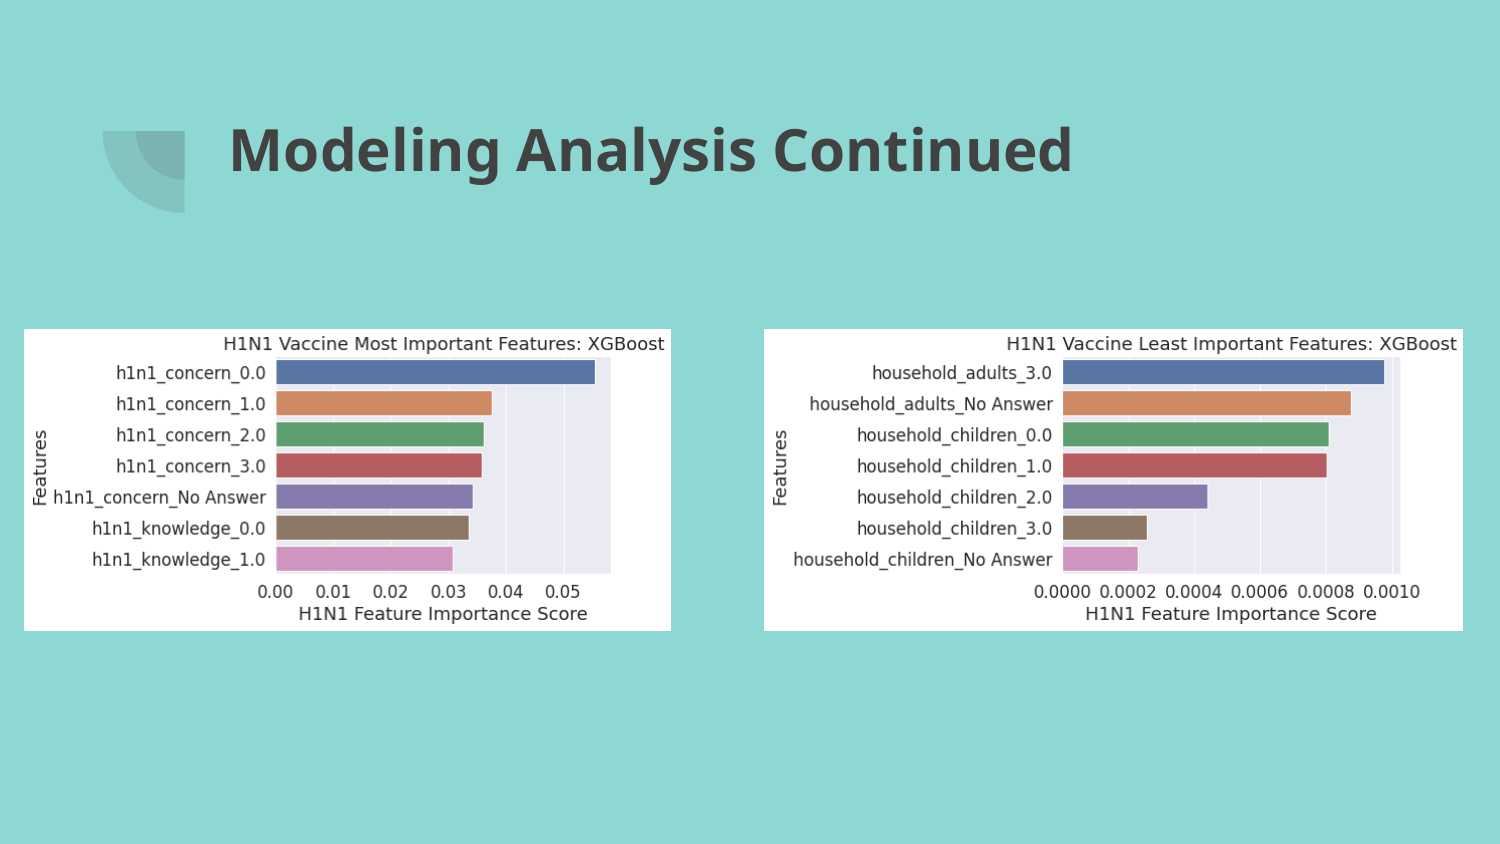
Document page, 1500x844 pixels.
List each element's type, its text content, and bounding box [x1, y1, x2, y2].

picture [764, 329, 1463, 632]
title Modeling Analysis Continued [213, 98, 1368, 263]
picture [24, 329, 671, 632]
